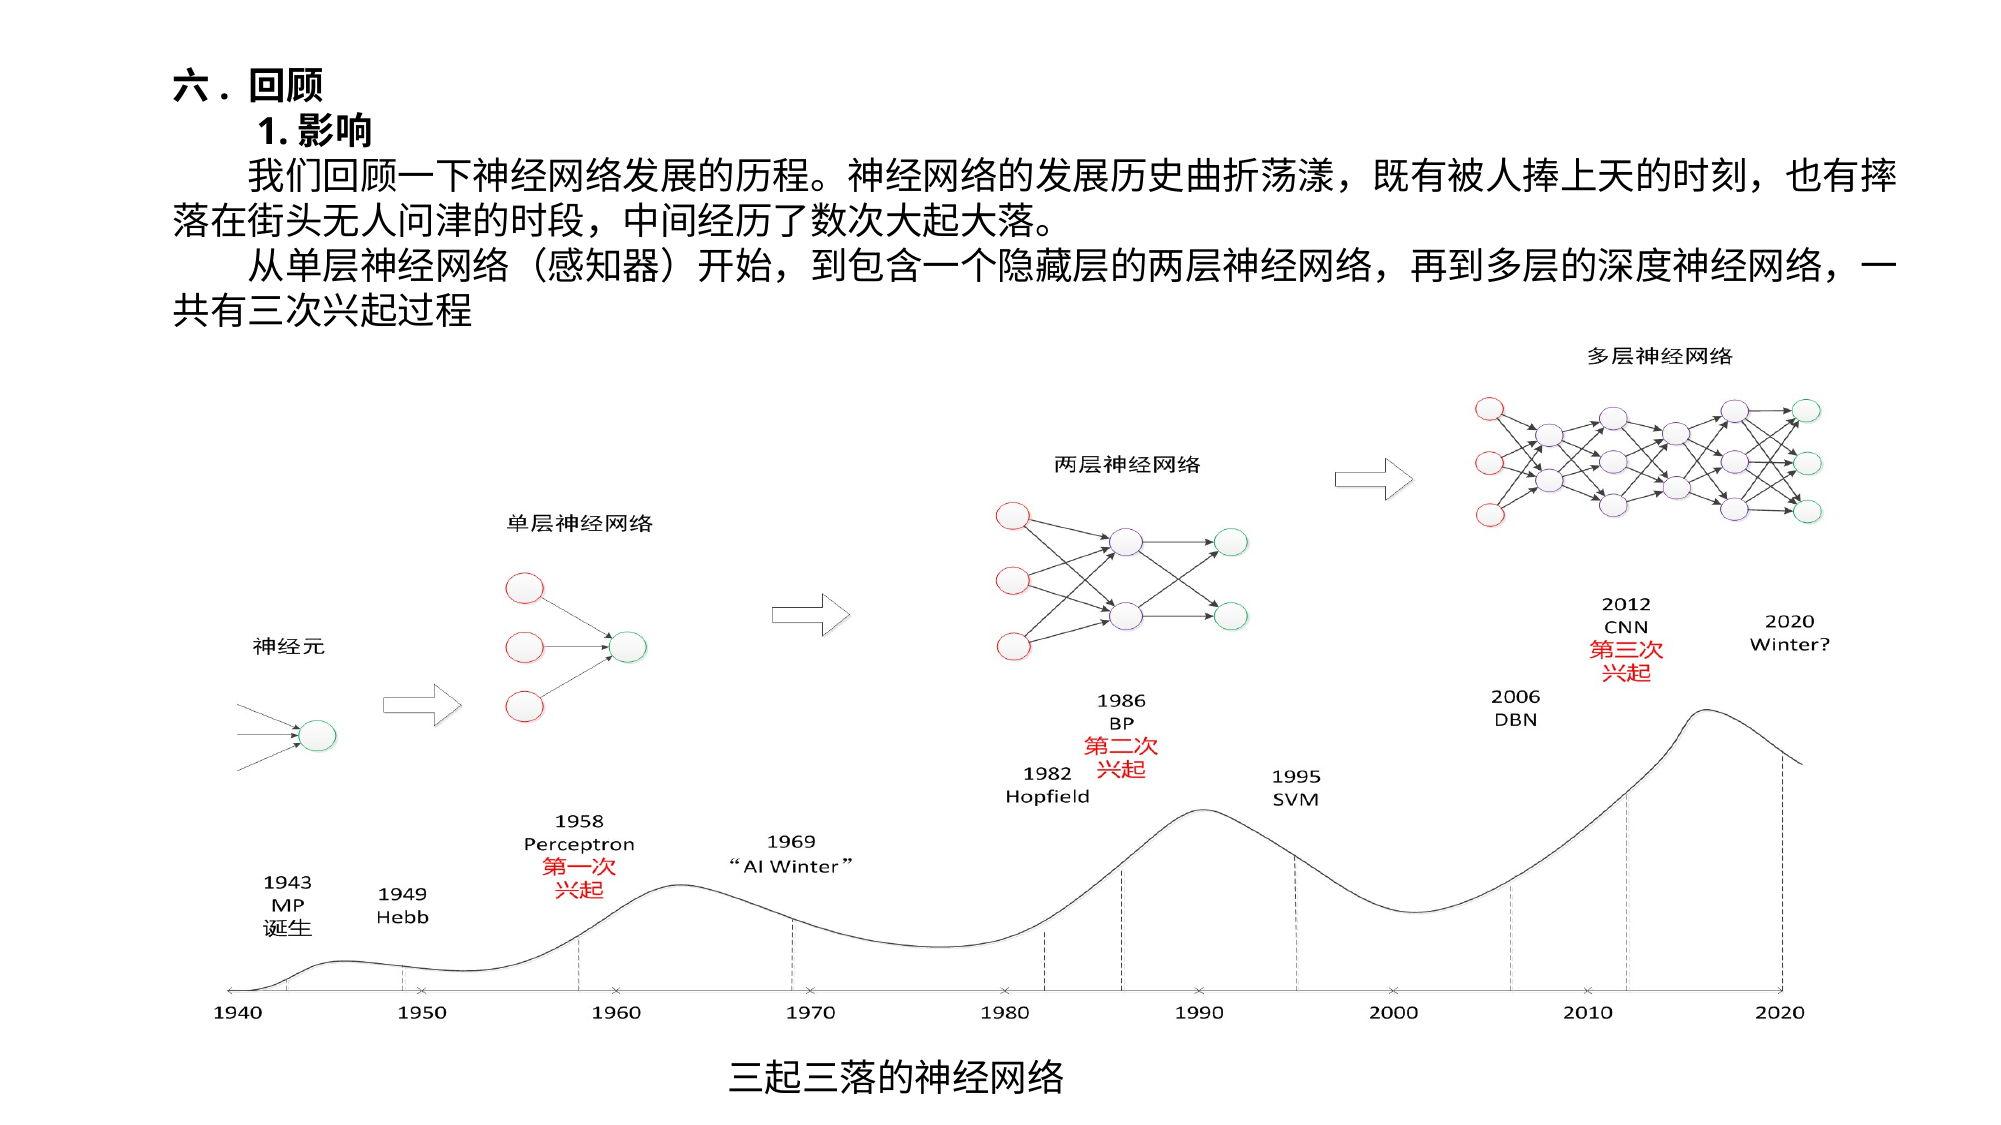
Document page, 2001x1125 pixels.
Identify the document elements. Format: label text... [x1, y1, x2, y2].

text_box 六. 回顾 1.影响 我们回顾一下神经网络发展的历程。神经网络的发展历史曲折荡漾，既有被人捧上天的时刻，也有摔落在街头无人问津的时段，中间经历了数次大起大落。 从单层神经网络（感知器）开始，到包含一个隐藏层的两层神经网络，再到多层的深度神经网络，一共有三次兴起过程 [157, 54, 1914, 340]
text_box 三起三落的神经网络 [712, 1046, 1080, 1106]
picture [211, 342, 1830, 1024]
